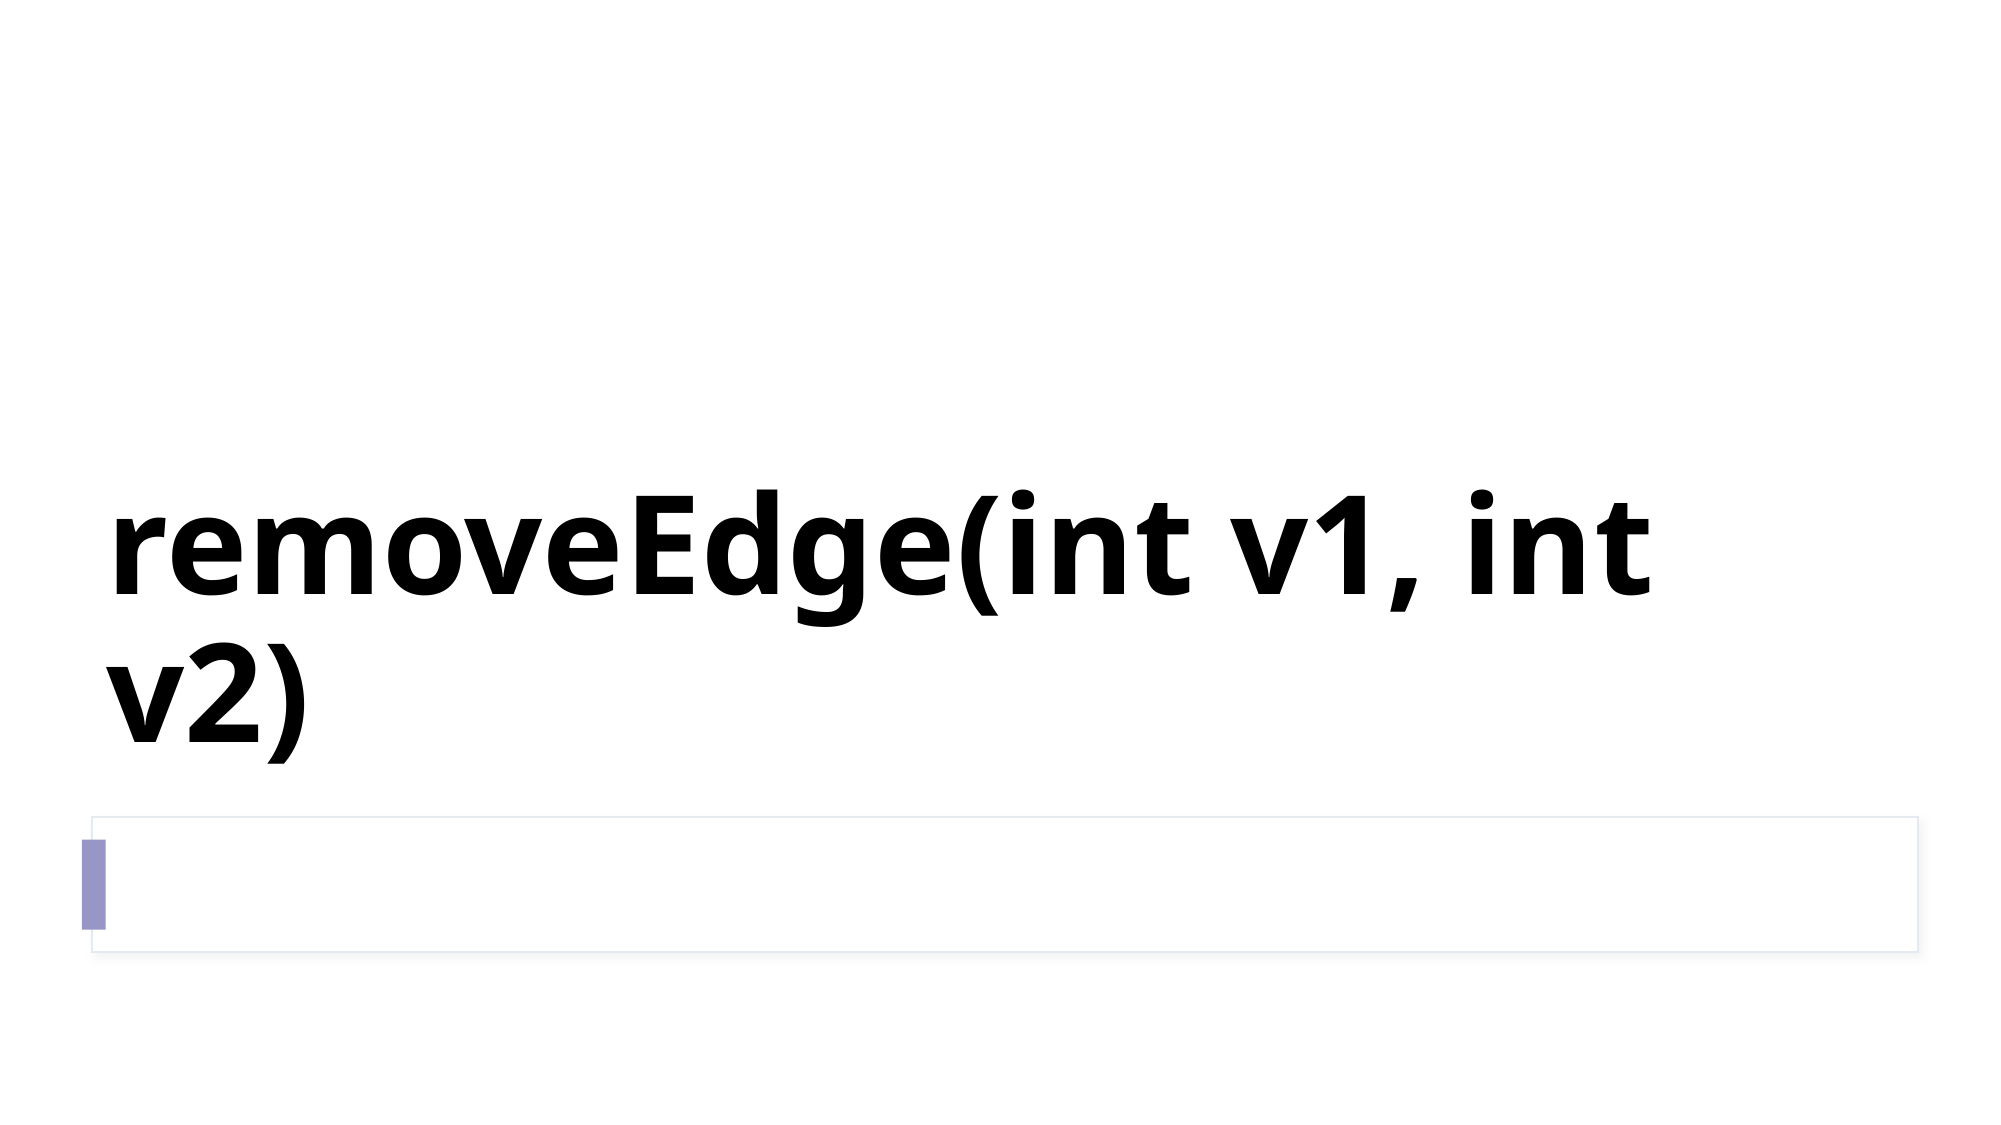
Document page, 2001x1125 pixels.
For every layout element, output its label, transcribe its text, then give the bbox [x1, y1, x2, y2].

title removeEdge(int v1, int v2) [91, 104, 1878, 780]
